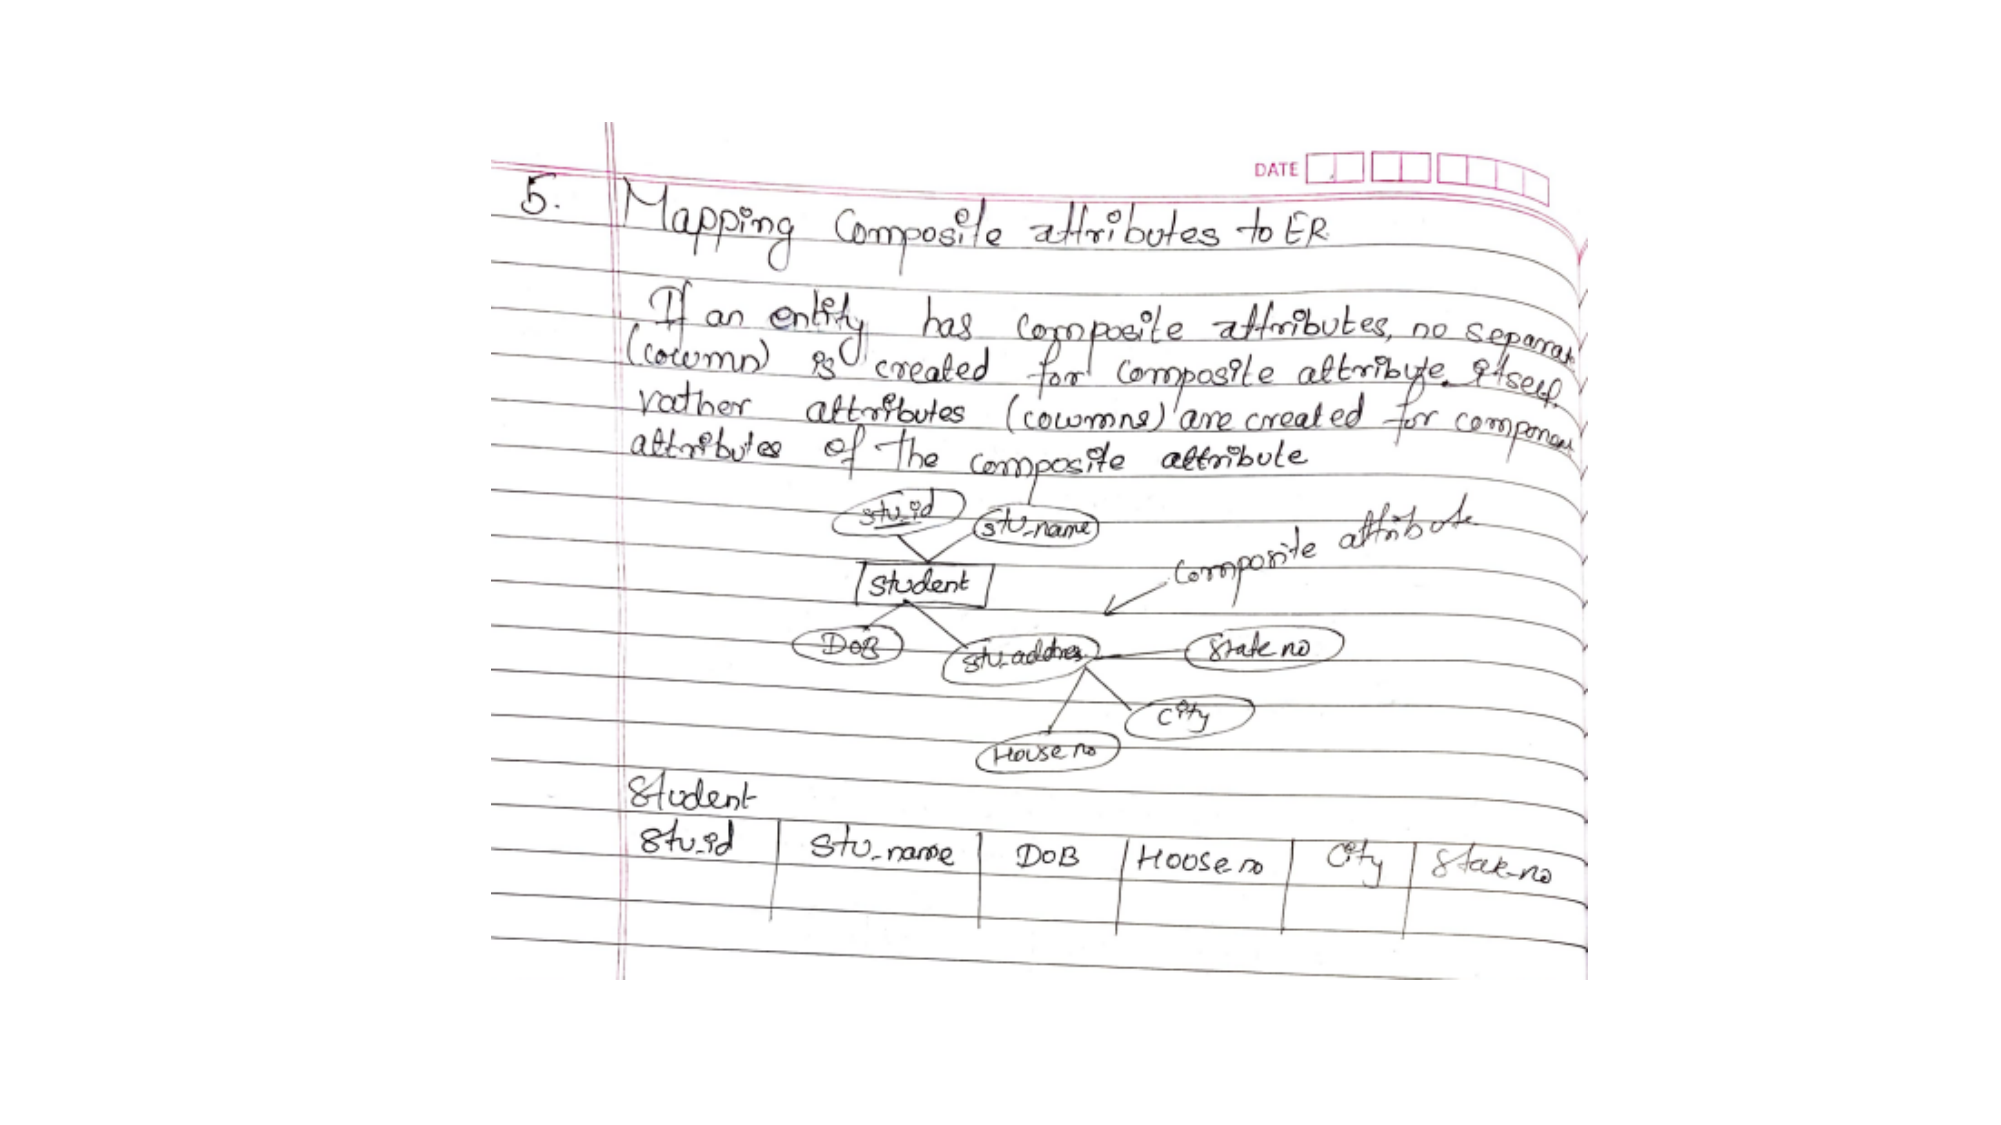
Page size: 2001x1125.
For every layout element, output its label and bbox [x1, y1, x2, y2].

picture [491, 122, 1588, 980]
